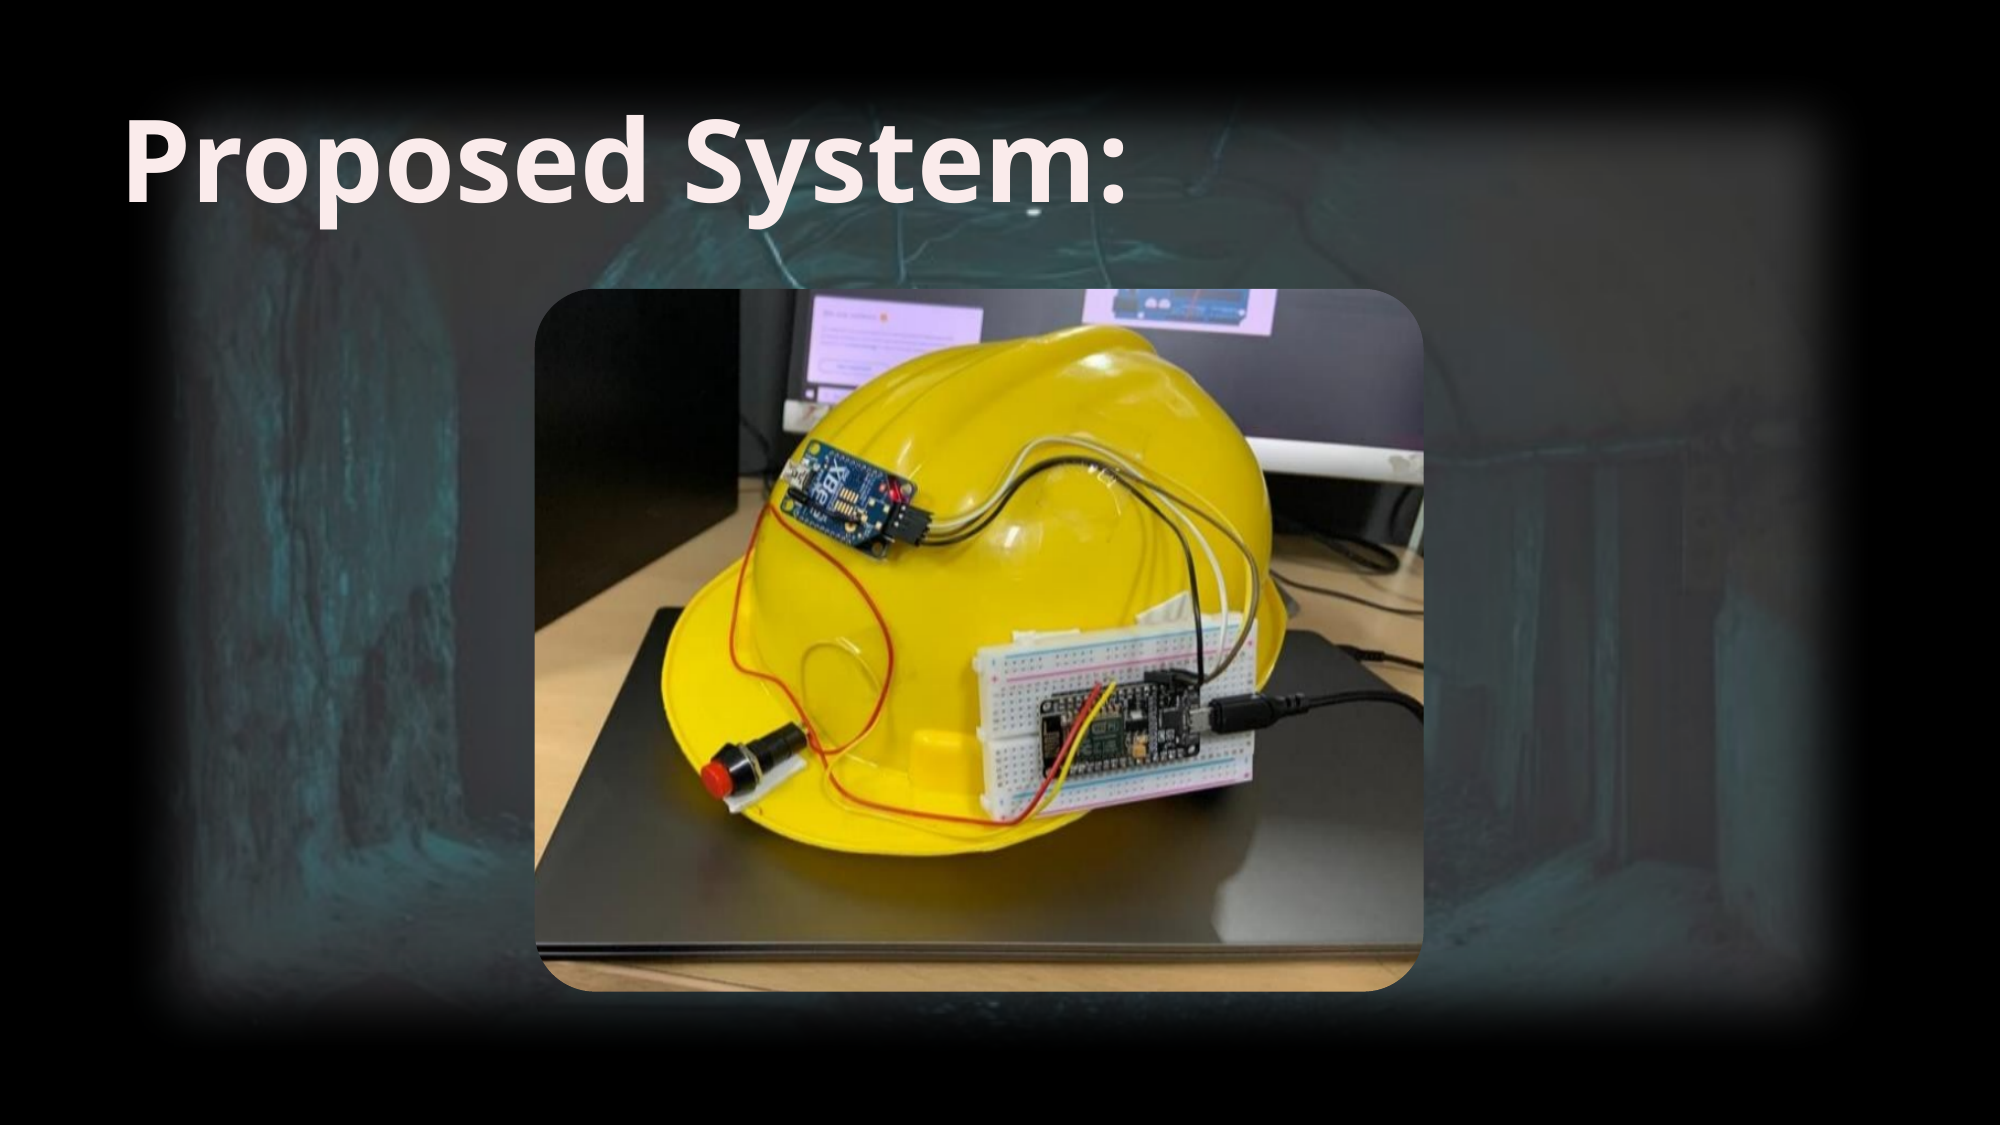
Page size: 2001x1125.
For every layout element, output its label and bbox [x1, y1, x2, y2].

picture [119, 64, 1881, 1061]
